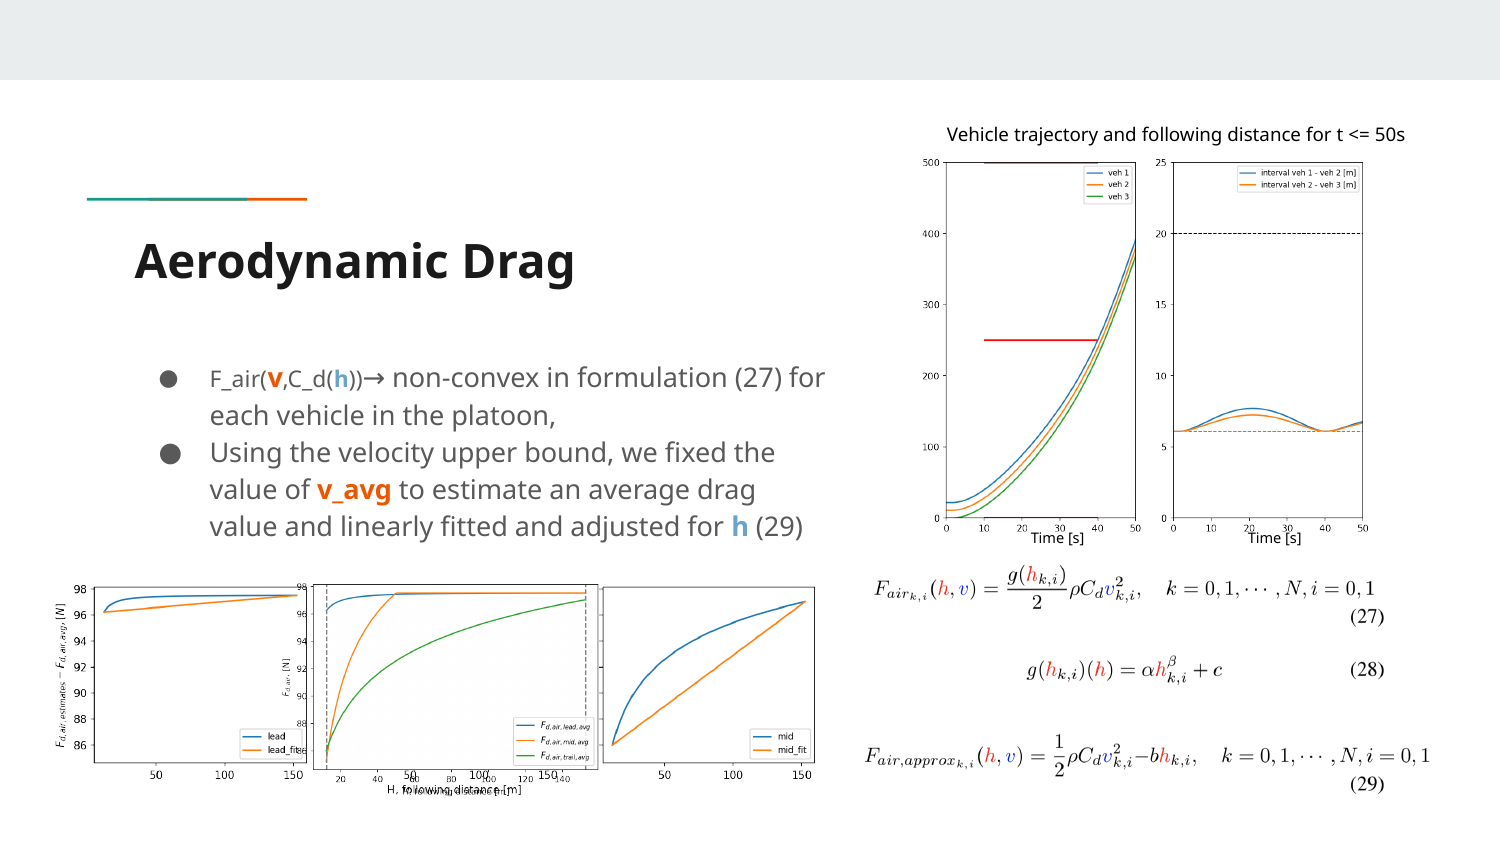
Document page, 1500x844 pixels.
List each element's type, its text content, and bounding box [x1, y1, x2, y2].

title Aerodynamic Drag [119, 216, 866, 305]
text_box Time [s] [1015, 548, 1170, 553]
list F_air(v,C_d(h))→ non-convex in formulation (27) for each vehicle in the platoon, Using the velocity upper bound, we fixed the value of v_avg to estimate an average drag value and linearly fitted and adjusted for h (29) [119, 341, 842, 578]
picture [850, 555, 1441, 808]
picture [47, 577, 822, 803]
picture [915, 152, 1376, 540]
text_box Vehicle trajectory and following distance for t <= 50s [931, 111, 1500, 157]
text_box Time [s] [1232, 520, 1387, 553]
